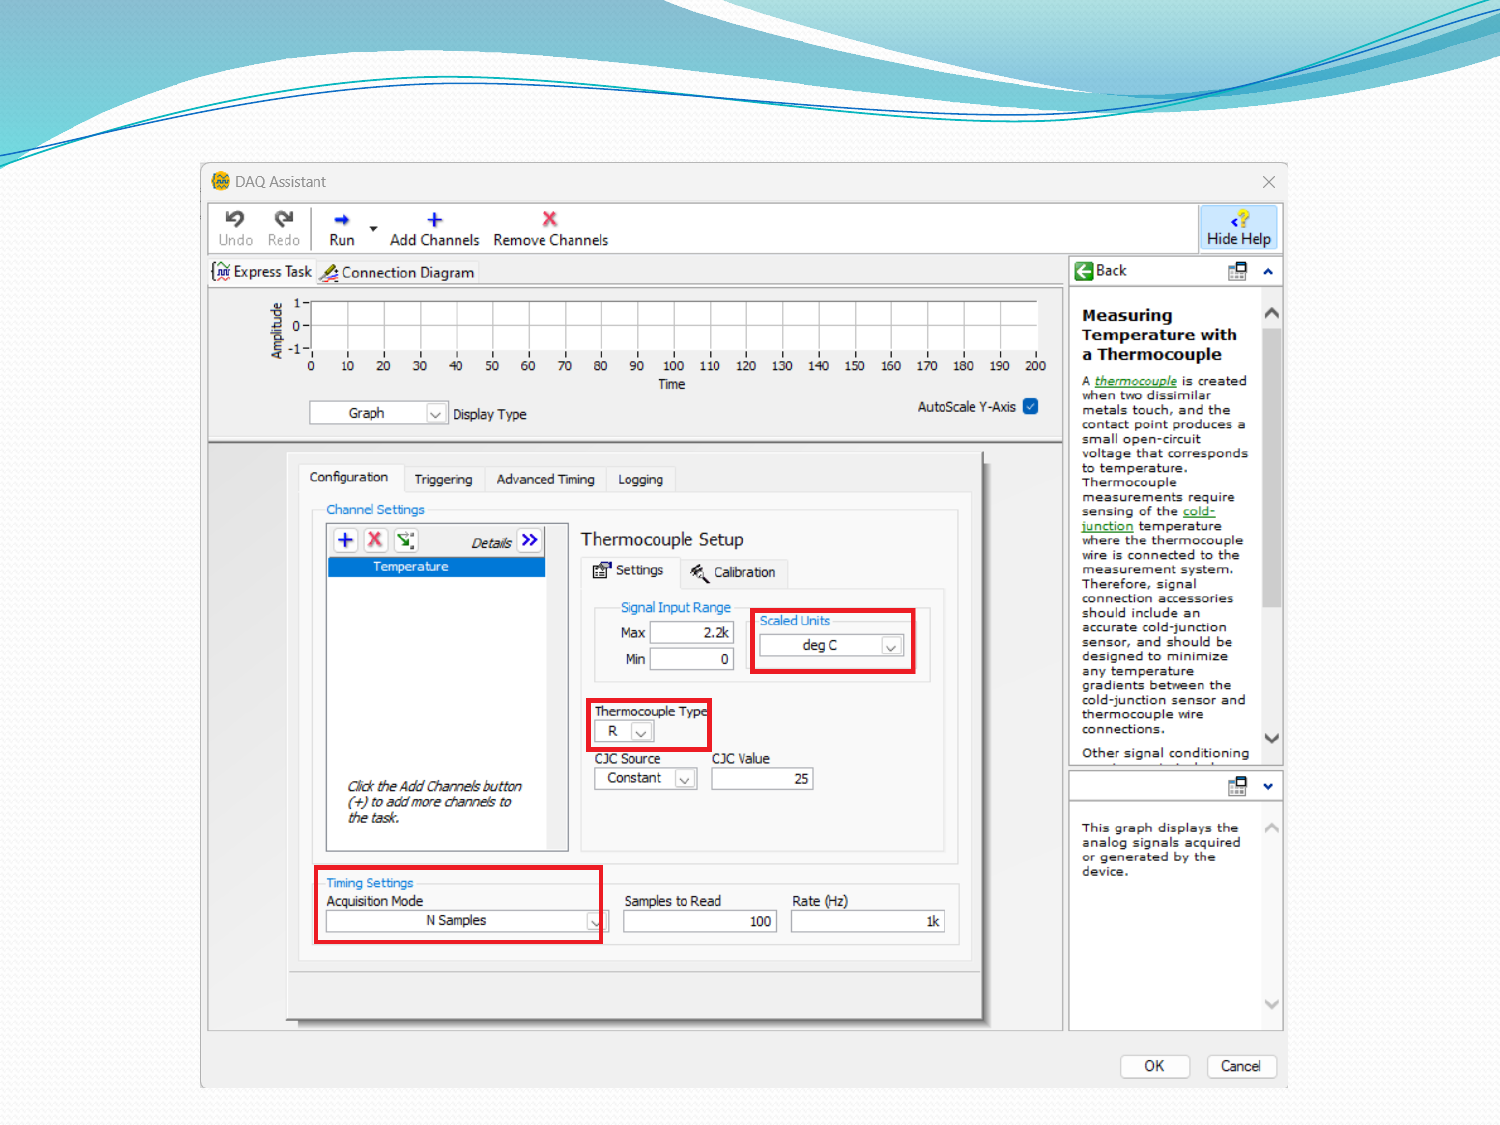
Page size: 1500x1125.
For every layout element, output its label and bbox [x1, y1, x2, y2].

picture [199, 162, 1288, 1088]
